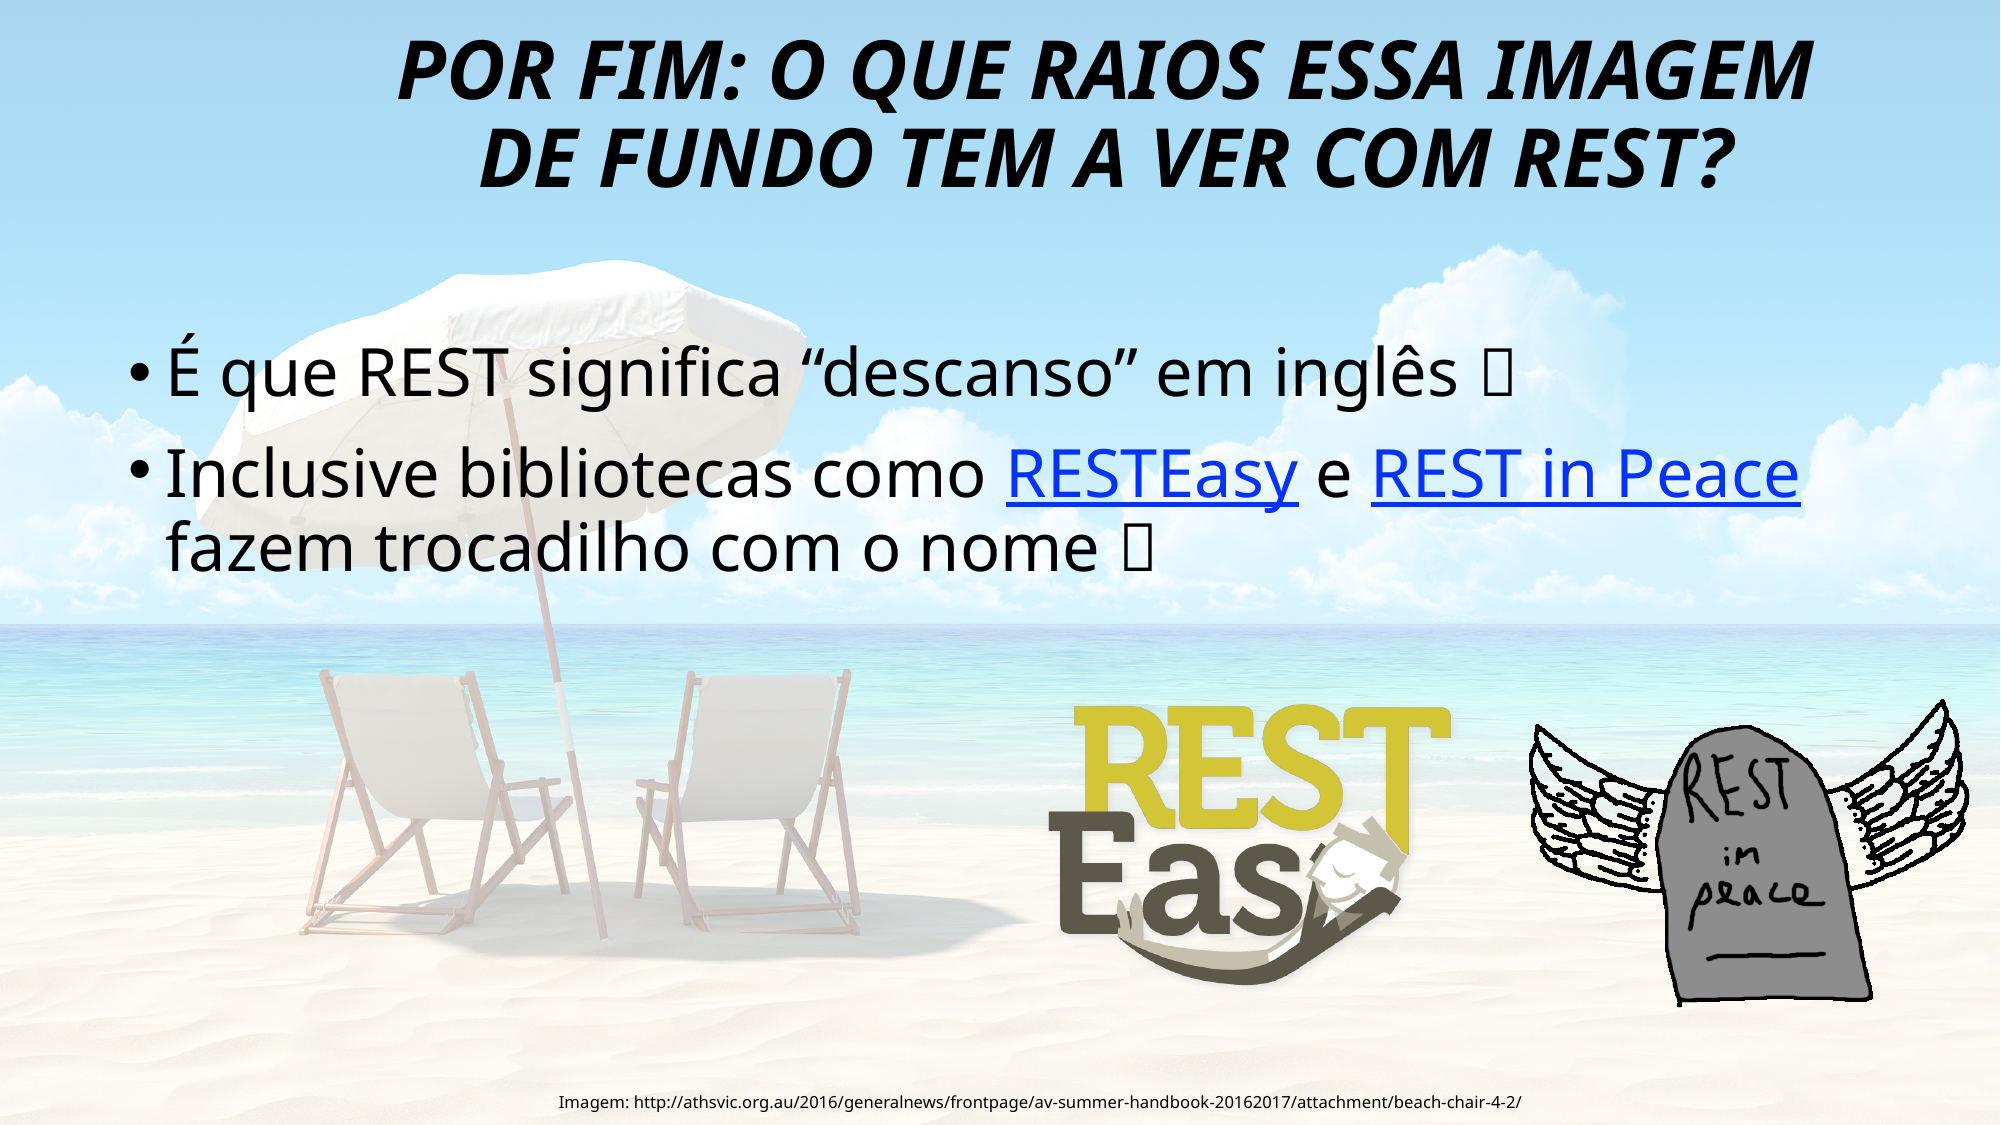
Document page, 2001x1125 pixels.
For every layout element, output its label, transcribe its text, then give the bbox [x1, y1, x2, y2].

list É que REST significa “descanso” em inglês 🤓 Inclusive bibliotecas como RESTEasy e REST in Peace fazem trocadilho com o nome 🤣 [113, 331, 1888, 728]
title Por fim: o que raios essa imagem de fundo tem a ver com rest? [323, 21, 1888, 213]
picture [1517, 697, 2000, 1009]
picture [1040, 697, 1465, 998]
text_box Imagem: http://athsvic.org.au/2016/generalnews/frontpage/av-summer-handbook-20162017/attachment/beach-chair-4-2/ [543, 1084, 1539, 1120]
